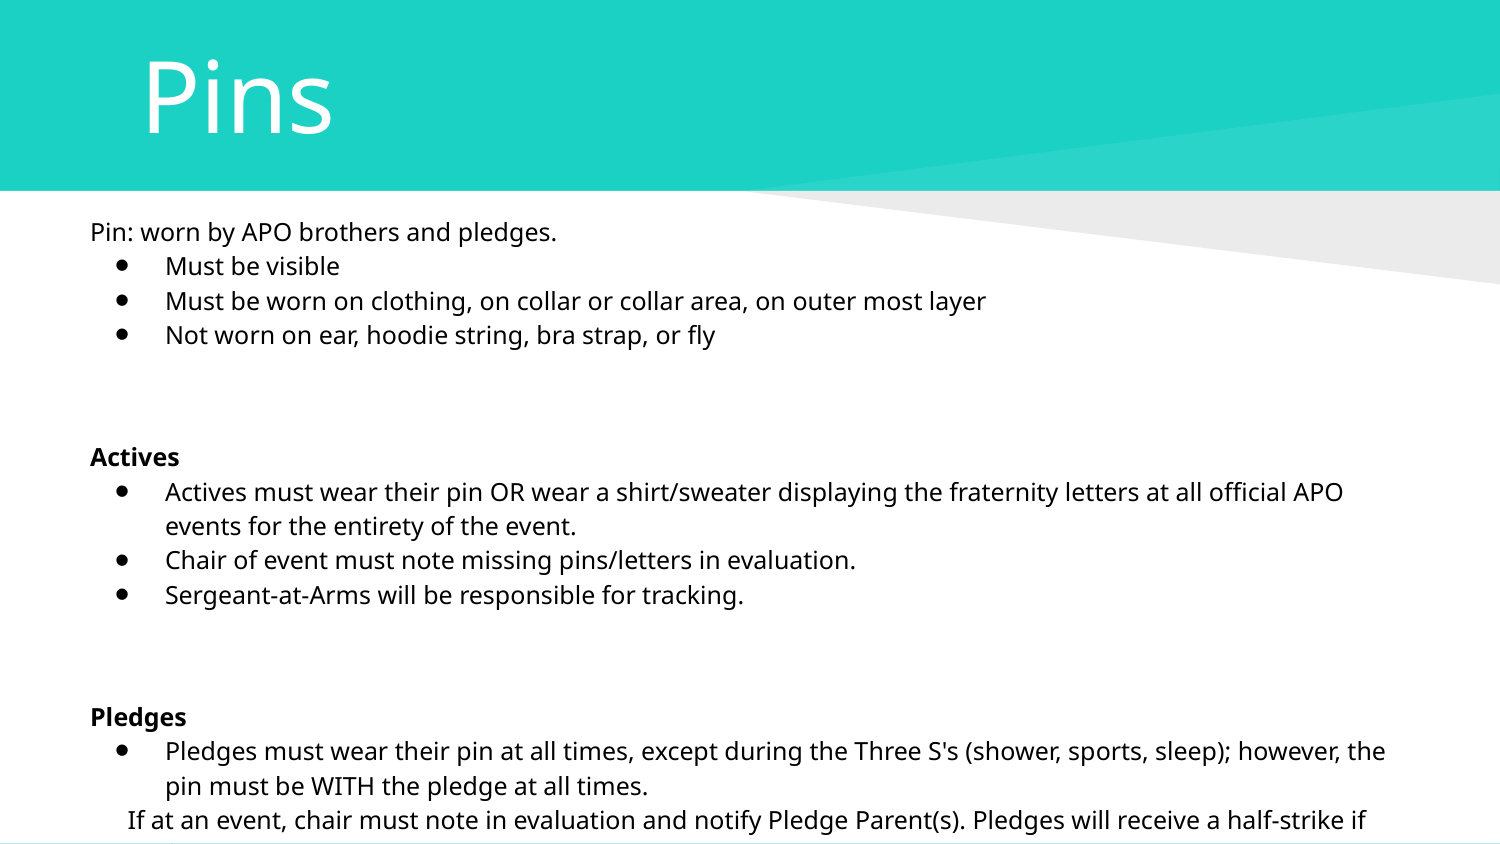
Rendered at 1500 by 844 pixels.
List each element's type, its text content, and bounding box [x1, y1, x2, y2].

list Pin: worn by APO brothers and pledges. Must be visible Must be worn on clothing, on collar or collar area, on outer most layer Not worn on ear, hoodie string, bra strap, or fly Actives Actives must wear their pin OR wear a shirt/sweater displaying the fraternity letters at all official APO events for the entirety of the event. Chair of event must note missing pins/letters in evaluation. Sergeant-at-Arms will be responsible for tracking. Pledges Pledges must wear their pin at all times, except during the Three S's (shower, sports, sleep); however, the pin must be WITH the pledge at all times. If at an event, chair must note in evaluation and notify Pledge Parent(s). Pledges will receive a half-strike if found without a pin. [75, 196, 1425, 808]
title Pins [75, 23, 1425, 164]
